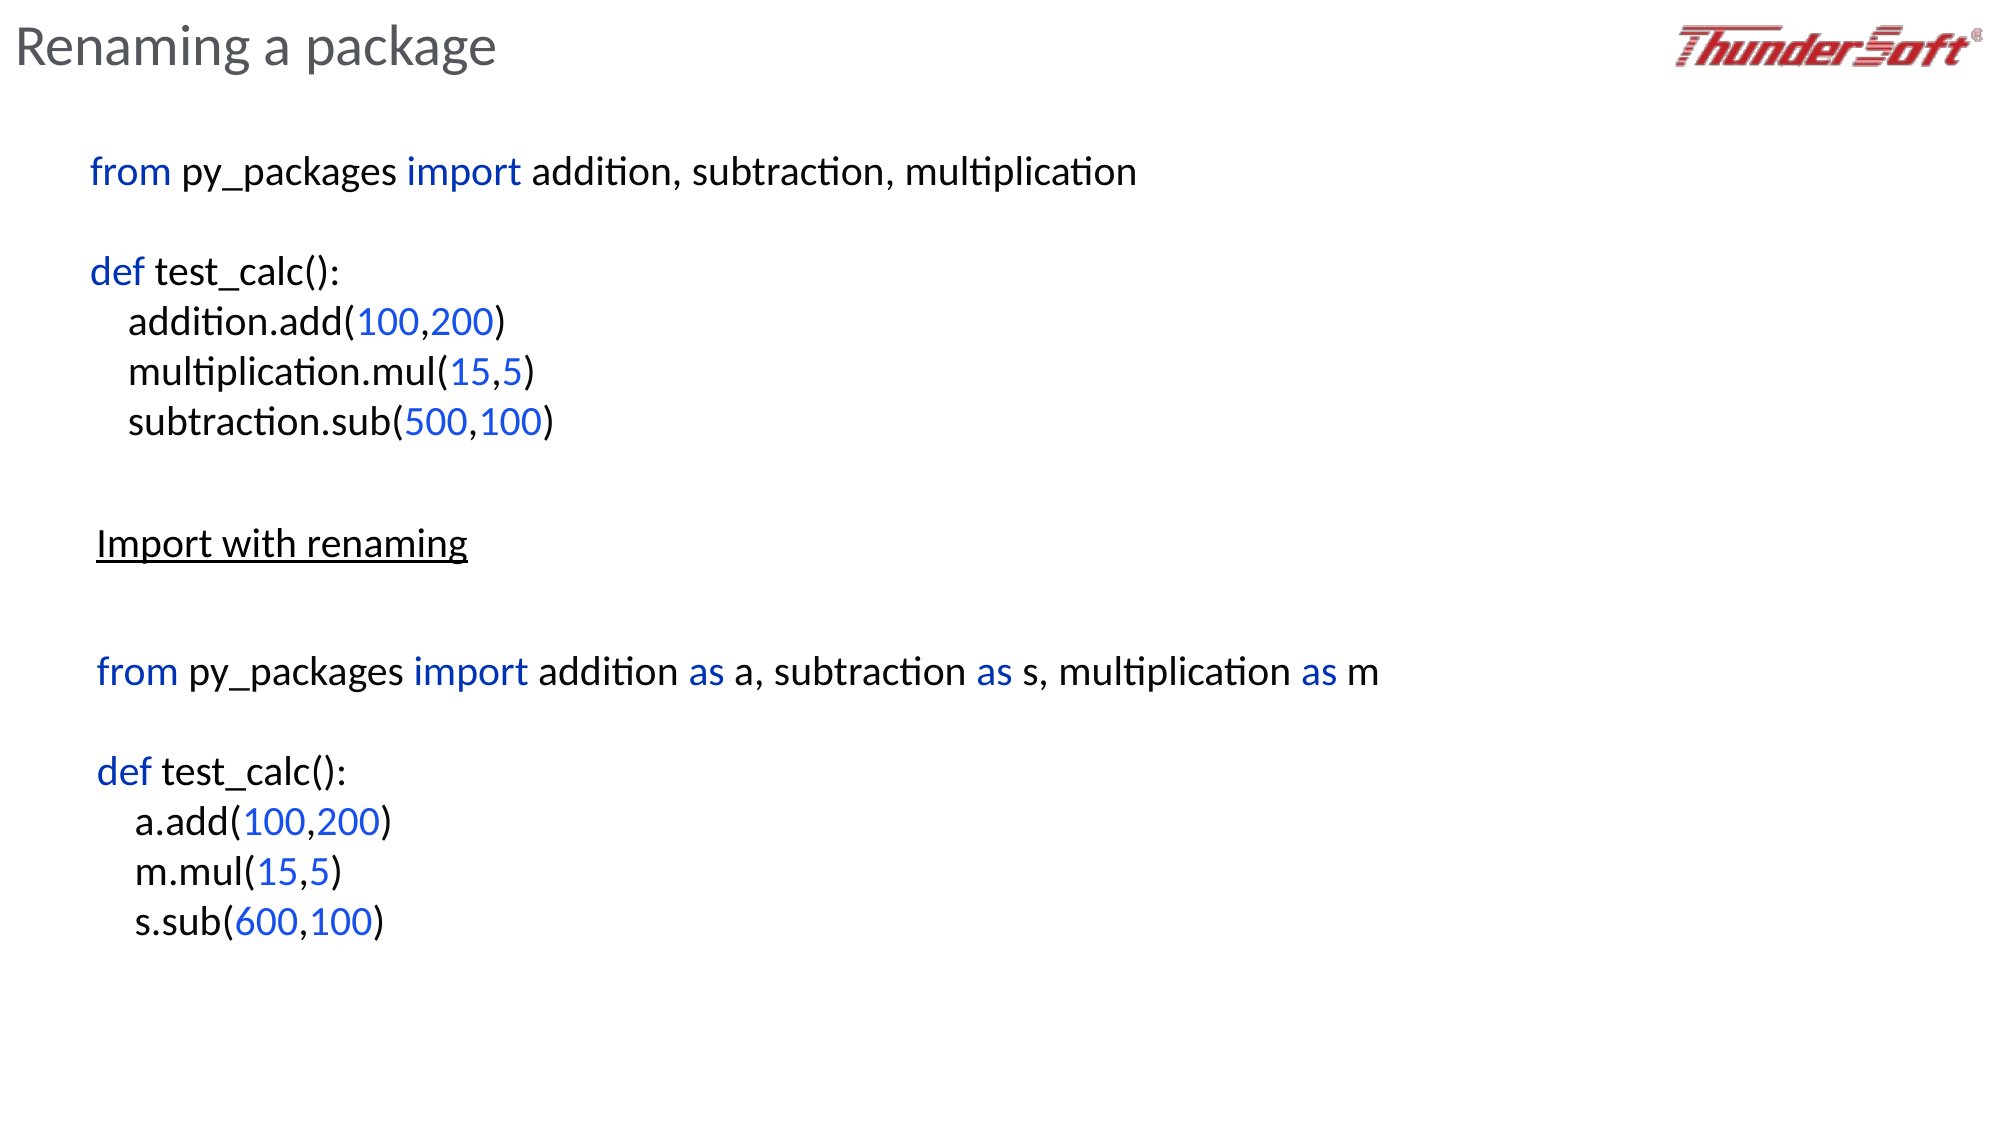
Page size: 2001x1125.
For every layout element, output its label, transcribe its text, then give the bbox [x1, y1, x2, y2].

text_box Import with renaming [81, 507, 483, 623]
picture [1670, 13, 2000, 86]
text_box from py_packages import addition as a, subtraction as s, multiplication as m def test_calc(): a.add(100,200) m.mul(15,5) s.sub(600,100) [81, 636, 1955, 1002]
text_box from py_packages import addition, subtraction, multiplication def test_calc(): addition.add(100,200) multiplication.mul(15,5) subtraction.sub(500,100) [74, 136, 1650, 502]
text_box Renaming a package [0, 0, 514, 85]
